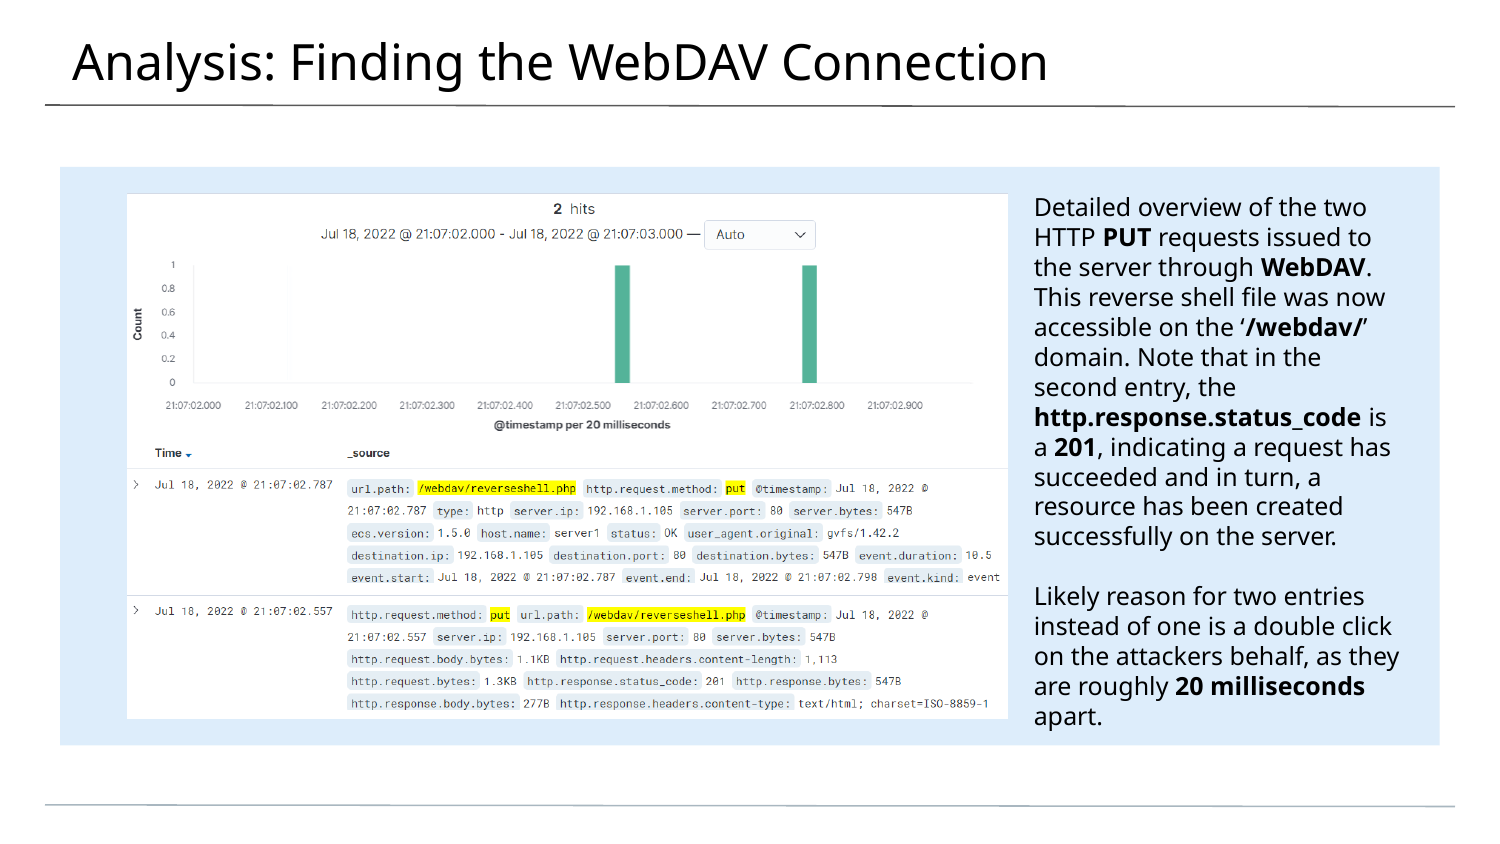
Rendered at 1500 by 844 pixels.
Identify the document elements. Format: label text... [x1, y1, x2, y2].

title Analysis: Finding the WebDAV Connection [0, 0, 1500, 88]
picture [127, 193, 1008, 720]
text_box [60, 166, 1440, 746]
text_box Detailed overview of the two HTTP PUT requests issued to the server through WebDAV. This reverse shell file was now accessible on the ‘/webdav/’ domain. Note that in the second entry, the http.response.status_code is a 201, indicating a request has succeeded and in turn, a resource has been created successfully on the server. Likely reason for two entries instead of one is a double click on the attackers behalf, as they are roughly 20 milliseconds apart. [1018, 176, 1419, 746]
